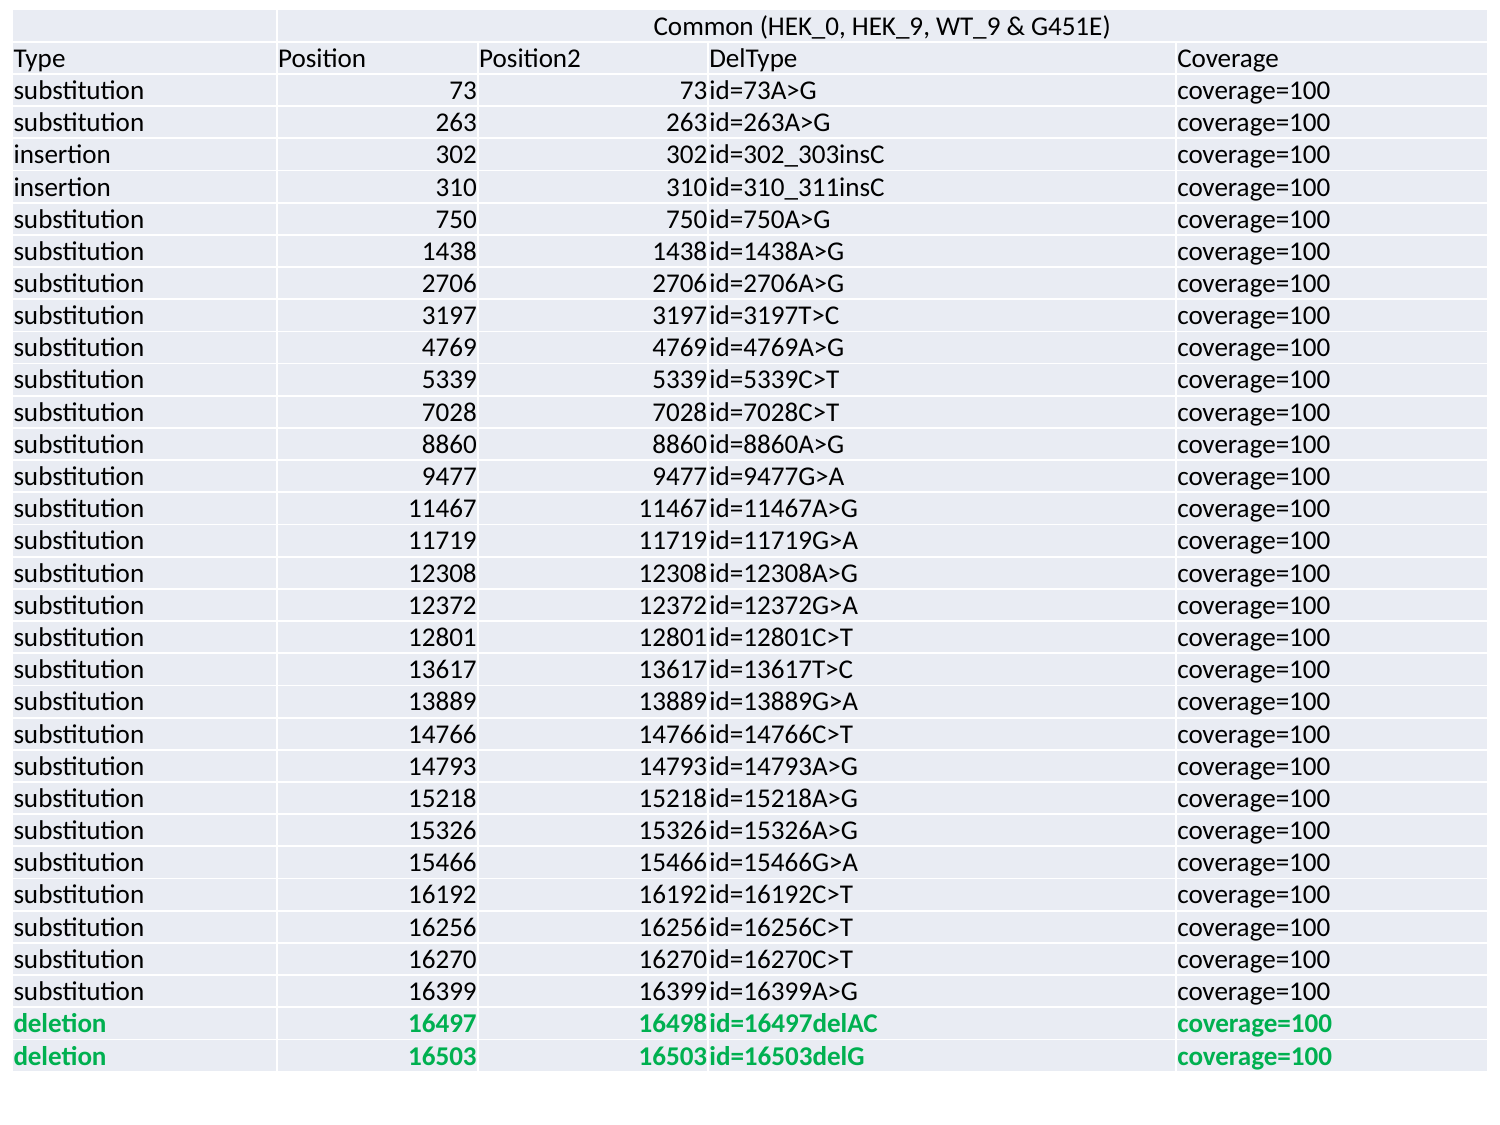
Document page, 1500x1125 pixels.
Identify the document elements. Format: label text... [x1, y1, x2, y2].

table_cell 16503 [479, 1040, 707, 1071]
table_cell coverage=100 [1177, 75, 1487, 105]
table_cell coverage=100 [1177, 622, 1487, 652]
table_cell 12372 [479, 590, 707, 620]
table_cell 11467 [278, 493, 477, 524]
table_cell 73 [479, 75, 707, 105]
table_cell 16192 [278, 879, 477, 910]
table_cell coverage=100 [1177, 171, 1487, 202]
table_cell 13889 [479, 686, 707, 717]
table_cell substitution [13, 332, 276, 363]
table_cell substitution [13, 847, 276, 878]
table_cell coverage=100 [1177, 1008, 1487, 1039]
table_cell coverage=100 [1177, 558, 1487, 588]
table_cell 15466 [278, 847, 477, 878]
table_cell 302 [278, 139, 477, 170]
table_cell id=15326A>G [709, 815, 1175, 845]
table_cell 14793 [278, 751, 477, 781]
table_cell 9477 [479, 461, 707, 491]
table_cell 3197 [278, 300, 477, 331]
table_cell 16256 [278, 912, 477, 942]
table_cell 12308 [479, 558, 707, 588]
table_cell 16498 [479, 1008, 707, 1039]
table_cell id=13617T>C [709, 654, 1175, 685]
table_cell 12308 [278, 558, 477, 588]
table_header [13, 10, 276, 41]
table_cell substitution [13, 686, 276, 717]
table_cell coverage=100 [1177, 590, 1487, 620]
table_cell deletion [13, 1040, 276, 1071]
table_cell id=73A>G [709, 75, 1175, 105]
table_cell Position [278, 43, 477, 73]
table_cell coverage=100 [1177, 300, 1487, 331]
table_cell 12801 [479, 622, 707, 652]
table_cell coverage=100 [1177, 1040, 1487, 1071]
table_cell id=16503delG [709, 1040, 1175, 1071]
table_cell 13617 [278, 654, 477, 685]
table_cell substitution [13, 204, 276, 234]
table_cell id=263A>G [709, 107, 1175, 137]
table_cell Type [13, 43, 276, 73]
table_cell coverage=100 [1177, 397, 1487, 427]
table_cell substitution [13, 558, 276, 588]
table_cell substitution [13, 75, 276, 105]
table_cell coverage=100 [1177, 493, 1487, 524]
table_cell coverage=100 [1177, 944, 1487, 974]
table_cell id=3197T>C [709, 300, 1175, 331]
table_cell substitution [13, 493, 276, 524]
table_cell substitution [13, 397, 276, 427]
table_cell 5339 [278, 364, 477, 395]
table_cell 11719 [479, 525, 707, 556]
table_cell 16497 [278, 1008, 477, 1039]
table_cell coverage=100 [1177, 364, 1487, 395]
table_cell 13617 [479, 654, 707, 685]
table_cell 9477 [278, 461, 477, 491]
table_cell substitution [13, 268, 276, 298]
table_cell coverage=100 [1177, 751, 1487, 781]
table_cell coverage=100 [1177, 654, 1487, 685]
table_cell substitution [13, 107, 276, 137]
table_cell substitution [13, 912, 276, 942]
table_cell 16270 [479, 944, 707, 974]
table_cell 15218 [278, 783, 477, 813]
table_cell id=310_311insC [709, 171, 1175, 202]
table_cell 1438 [479, 236, 707, 266]
table_cell 73 [278, 75, 477, 105]
table_cell id=11467A>G [709, 493, 1175, 524]
table_cell coverage=100 [1177, 686, 1487, 717]
table_cell substitution [13, 879, 276, 910]
table_cell 14766 [479, 719, 707, 749]
table_cell substitution [13, 944, 276, 974]
table_cell id=4769A>G [709, 332, 1175, 363]
table_cell 16503 [278, 1040, 477, 1071]
table_cell 12372 [278, 590, 477, 620]
table_cell 4769 [278, 332, 477, 363]
table_header Common (HEK_0, HEK_9, WT_9 & G451E) [278, 10, 1487, 41]
table_cell coverage=100 [1177, 268, 1487, 298]
table_cell 11719 [278, 525, 477, 556]
table_cell coverage=100 [1177, 879, 1487, 910]
table_cell coverage=100 [1177, 976, 1487, 1006]
table_cell 7028 [278, 397, 477, 427]
table_cell 11467 [479, 493, 707, 524]
table_cell id=15466G>A [709, 847, 1175, 878]
table_cell insertion [13, 139, 276, 170]
table_cell id=12801C>T [709, 622, 1175, 652]
table_cell id=16256C>T [709, 912, 1175, 942]
table_cell id=750A>G [709, 204, 1175, 234]
table_cell id=9477G>A [709, 461, 1175, 491]
table_cell id=16497delAC [709, 1008, 1175, 1039]
table_cell 15218 [479, 783, 707, 813]
table_cell id=7028C>T [709, 397, 1175, 427]
table_cell coverage=100 [1177, 107, 1487, 137]
table_cell insertion [13, 171, 276, 202]
table_cell id=8860A>G [709, 429, 1175, 459]
table_cell coverage=100 [1177, 429, 1487, 459]
table_cell coverage=100 [1177, 847, 1487, 878]
table_cell 16256 [479, 912, 707, 942]
table_cell coverage=100 [1177, 783, 1487, 813]
table_cell 16192 [479, 879, 707, 910]
table_cell coverage=100 [1177, 139, 1487, 170]
table_cell id=14793A>G [709, 751, 1175, 781]
table_cell 12801 [278, 622, 477, 652]
table_cell 14793 [479, 751, 707, 781]
table_cell 263 [479, 107, 707, 137]
table_cell id=1438A>G [709, 236, 1175, 266]
table_cell id=12372G>A [709, 590, 1175, 620]
table_cell 16399 [479, 976, 707, 1006]
table_cell 310 [278, 171, 477, 202]
table_cell id=16270C>T [709, 944, 1175, 974]
table_cell 5339 [479, 364, 707, 395]
table_cell substitution [13, 429, 276, 459]
table_cell substitution [13, 300, 276, 331]
table_cell substitution [13, 719, 276, 749]
table_cell substitution [13, 654, 276, 685]
table_cell 263 [278, 107, 477, 137]
table_cell 3197 [479, 300, 707, 331]
table_cell id=12308A>G [709, 558, 1175, 588]
table_cell substitution [13, 364, 276, 395]
table_cell 7028 [479, 397, 707, 427]
table_cell 13889 [278, 686, 477, 717]
table_cell substitution [13, 815, 276, 845]
table_cell id=2706A>G [709, 268, 1175, 298]
table_cell substitution [13, 783, 276, 813]
table_cell substitution [13, 976, 276, 1006]
table_cell 15326 [479, 815, 707, 845]
table_cell substitution [13, 461, 276, 491]
table_cell id=13889G>A [709, 686, 1175, 717]
table_cell substitution [13, 236, 276, 266]
table_cell 8860 [479, 429, 707, 459]
table_cell DelType [709, 43, 1175, 73]
table_cell substitution [13, 590, 276, 620]
table_cell coverage=100 [1177, 332, 1487, 363]
table_cell 4769 [479, 332, 707, 363]
table_cell id=11719G>A [709, 525, 1175, 556]
table_cell coverage=100 [1177, 204, 1487, 234]
table_cell 15466 [479, 847, 707, 878]
table_cell id=302_303insC [709, 139, 1175, 170]
table_cell deletion [13, 1008, 276, 1039]
table_cell id=15218A>G [709, 783, 1175, 813]
table_cell 2706 [278, 268, 477, 298]
table_cell coverage=100 [1177, 525, 1487, 556]
table_cell id=14766C>T [709, 719, 1175, 749]
table_cell substitution [13, 622, 276, 652]
table_cell Position2 [479, 43, 707, 73]
table_cell coverage=100 [1177, 461, 1487, 491]
table_cell substitution [13, 751, 276, 781]
table_cell id=16399A>G [709, 976, 1175, 1006]
table_cell 16270 [278, 944, 477, 974]
table_cell 750 [278, 204, 477, 234]
table_cell 2706 [479, 268, 707, 298]
table_cell 302 [479, 139, 707, 170]
table_cell coverage=100 [1177, 236, 1487, 266]
table_cell 14766 [278, 719, 477, 749]
table_cell 310 [479, 171, 707, 202]
table_cell coverage=100 [1177, 719, 1487, 749]
table_cell Coverage [1177, 43, 1487, 73]
table_cell id=5339C>T [709, 364, 1175, 395]
table_cell substitution [13, 525, 276, 556]
table_cell 16399 [278, 976, 477, 1006]
table_cell 750 [479, 204, 707, 234]
table_cell coverage=100 [1177, 912, 1487, 942]
table_cell id=16192C>T [709, 879, 1175, 910]
table_cell 1438 [278, 236, 477, 266]
table_cell 15326 [278, 815, 477, 845]
table_cell 8860 [278, 429, 477, 459]
table_cell coverage=100 [1177, 815, 1487, 845]
